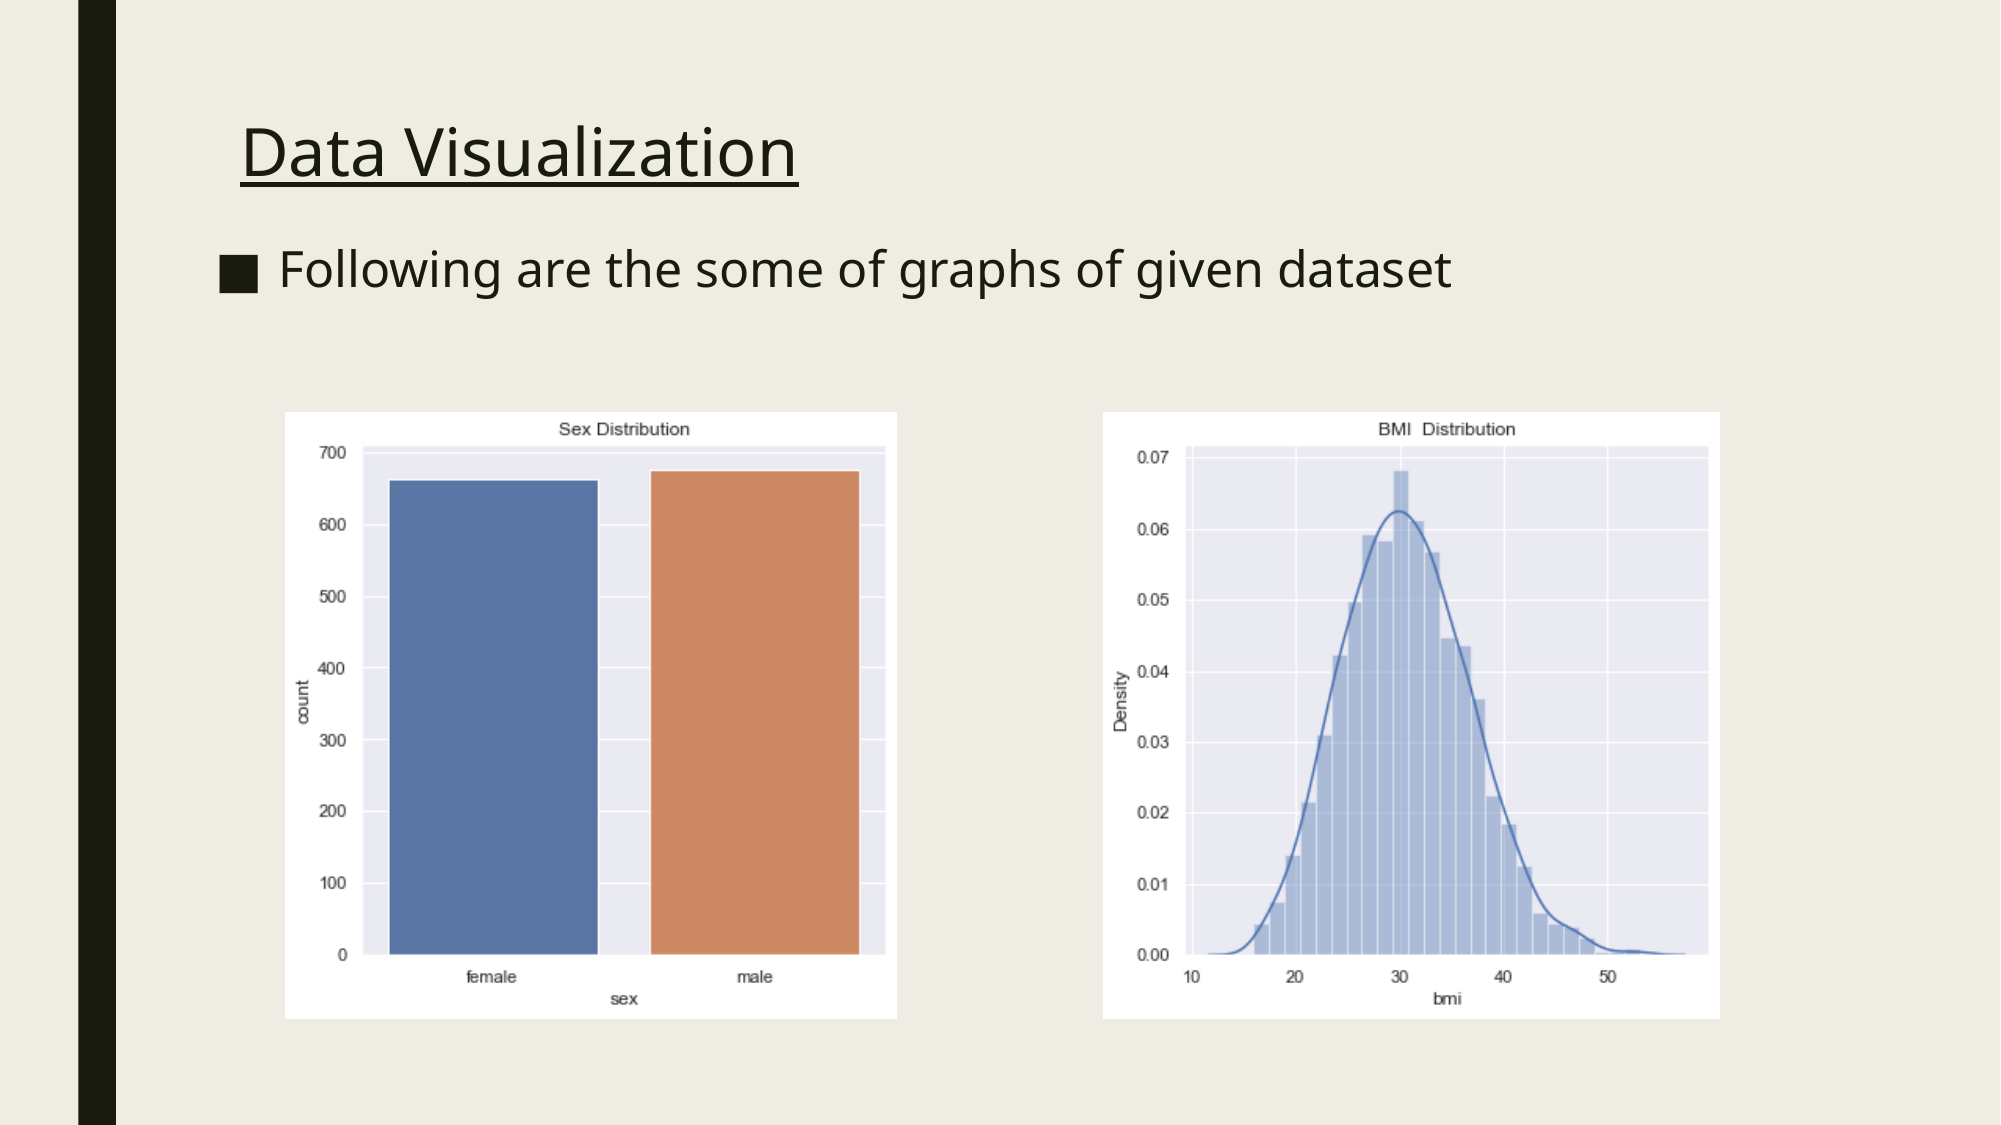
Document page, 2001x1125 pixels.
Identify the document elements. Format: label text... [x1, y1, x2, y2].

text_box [285, 412, 1720, 1019]
title Data Visualization [225, 112, 1800, 357]
list Following are the some of graphs of given dataset [200, 234, 1775, 822]
